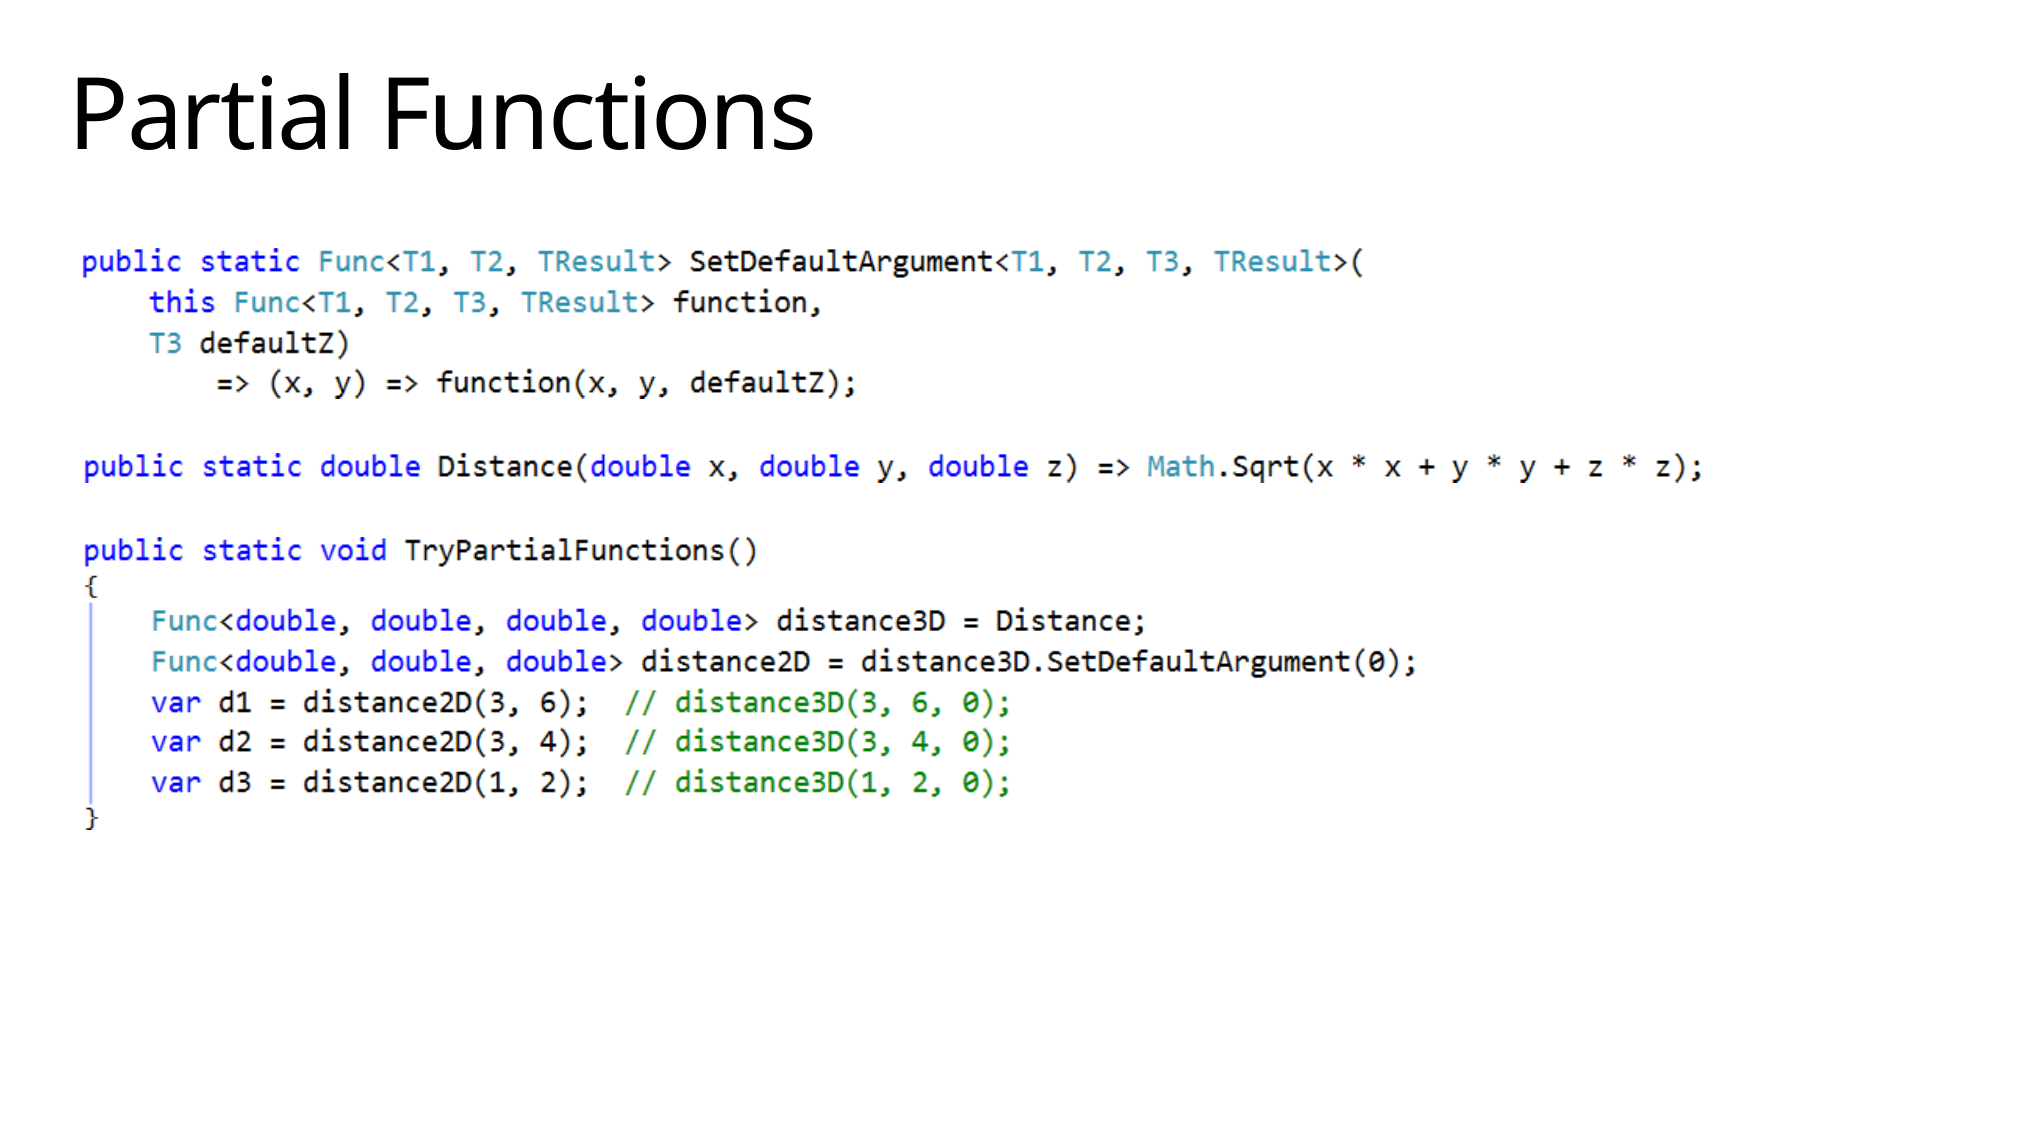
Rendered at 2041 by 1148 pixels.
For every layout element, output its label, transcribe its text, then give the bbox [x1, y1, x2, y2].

picture [82, 248, 1364, 399]
picture [84, 453, 1702, 484]
picture [84, 537, 1415, 831]
title Partial Functions [45, 48, 1996, 199]
